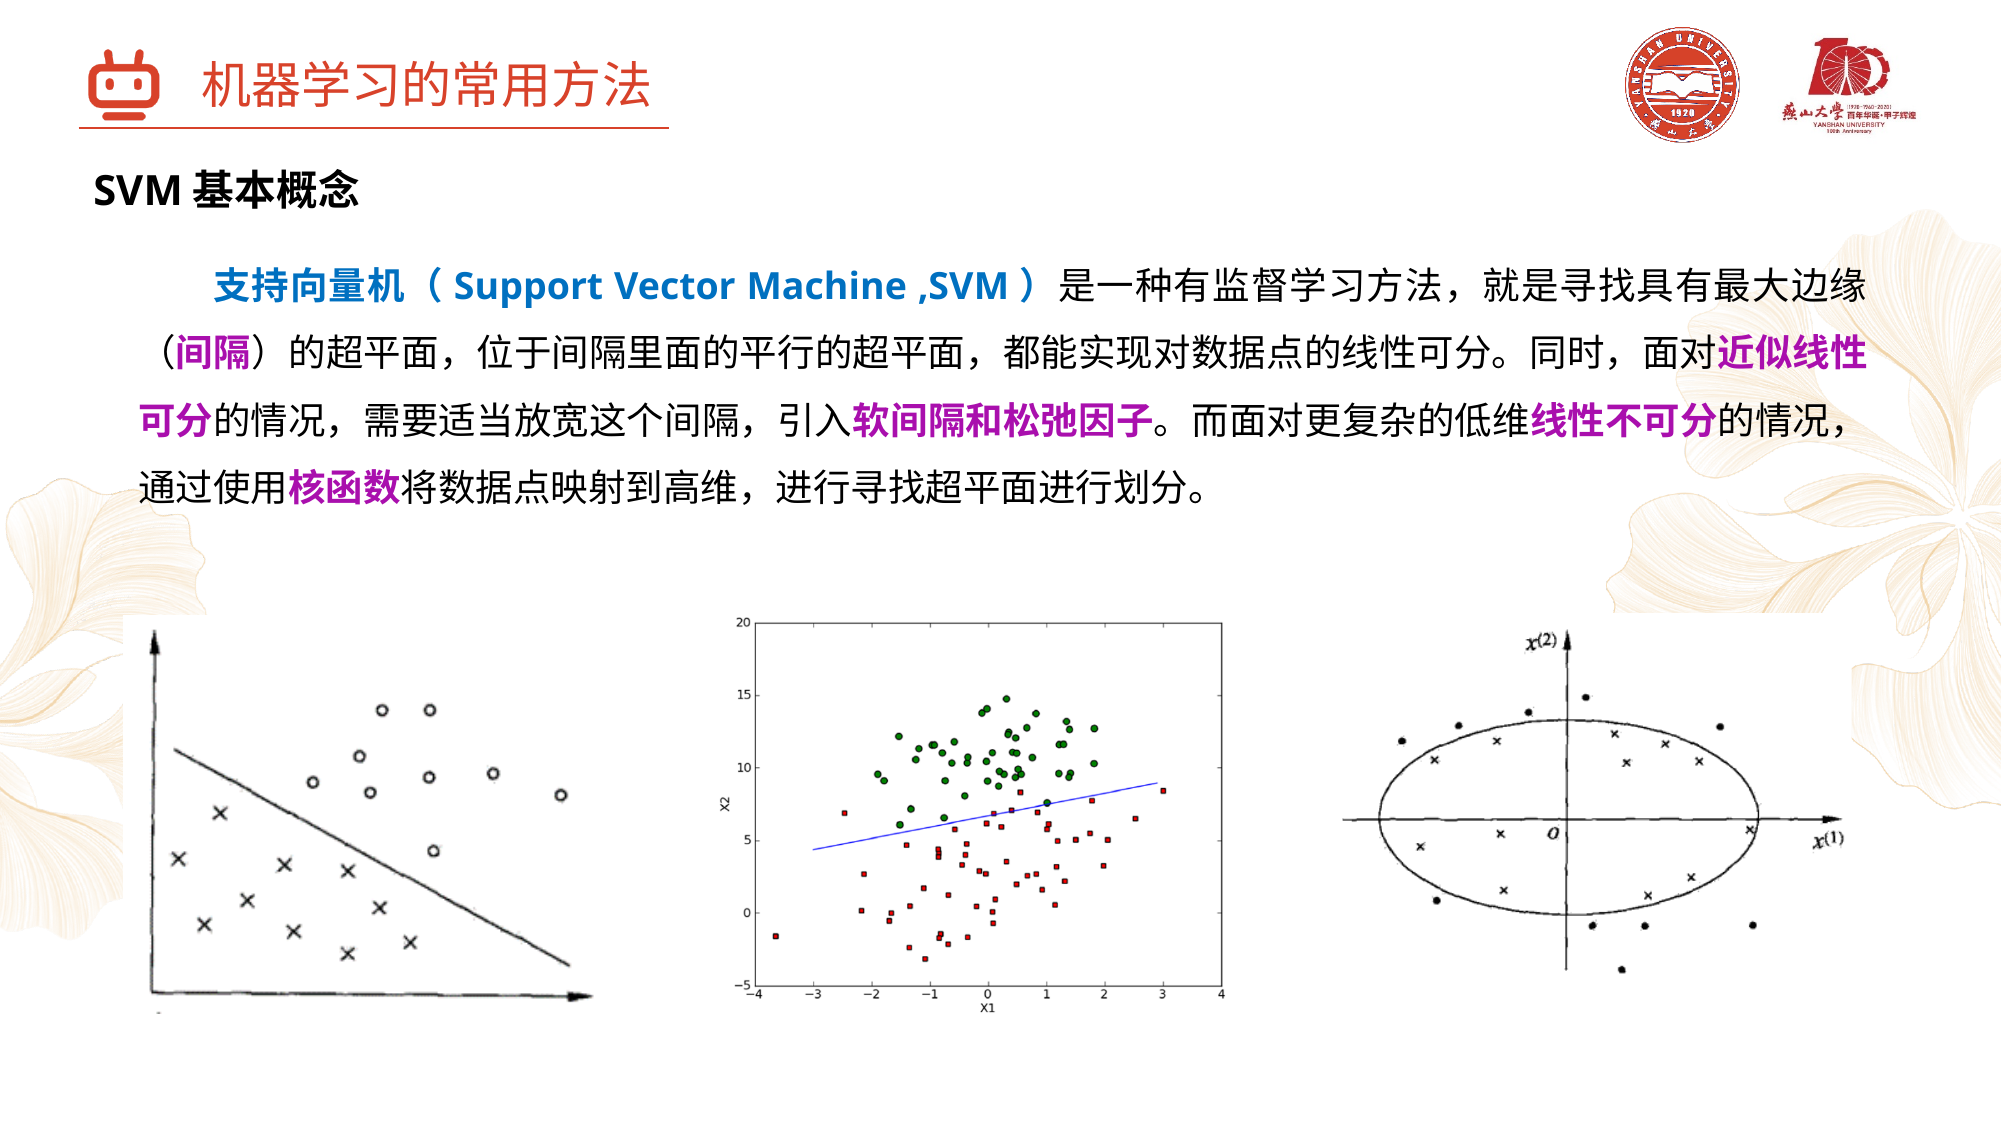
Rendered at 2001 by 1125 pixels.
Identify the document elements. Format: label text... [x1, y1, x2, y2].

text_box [1624, 22, 1939, 147]
picture [1342, 188, 2001, 981]
text_box SVM基本概念 [78, 156, 414, 221]
text_box 支持向量机（Support Vector Machine ,SVM）是一种有监督学习方法，就是寻找具有最大边缘（间隔）的超平面，位于间隔里面的平行的超平面，都能实现对数据点的线性可分。同时，面对近似线性可分的情况，需要适当放宽这个间隔，引入软间隔和松弛因子。而面对更复杂的低维线性不可分的情况，通过使用核函数将数据点映射到高维，进行寻找超平面进行划分。 [123, 231, 1529, 517]
picture [0, 354, 604, 1014]
text_box 机器学习的常用方法 [187, 46, 667, 121]
picture [717, 615, 1228, 1014]
picture [78, 39, 169, 127]
